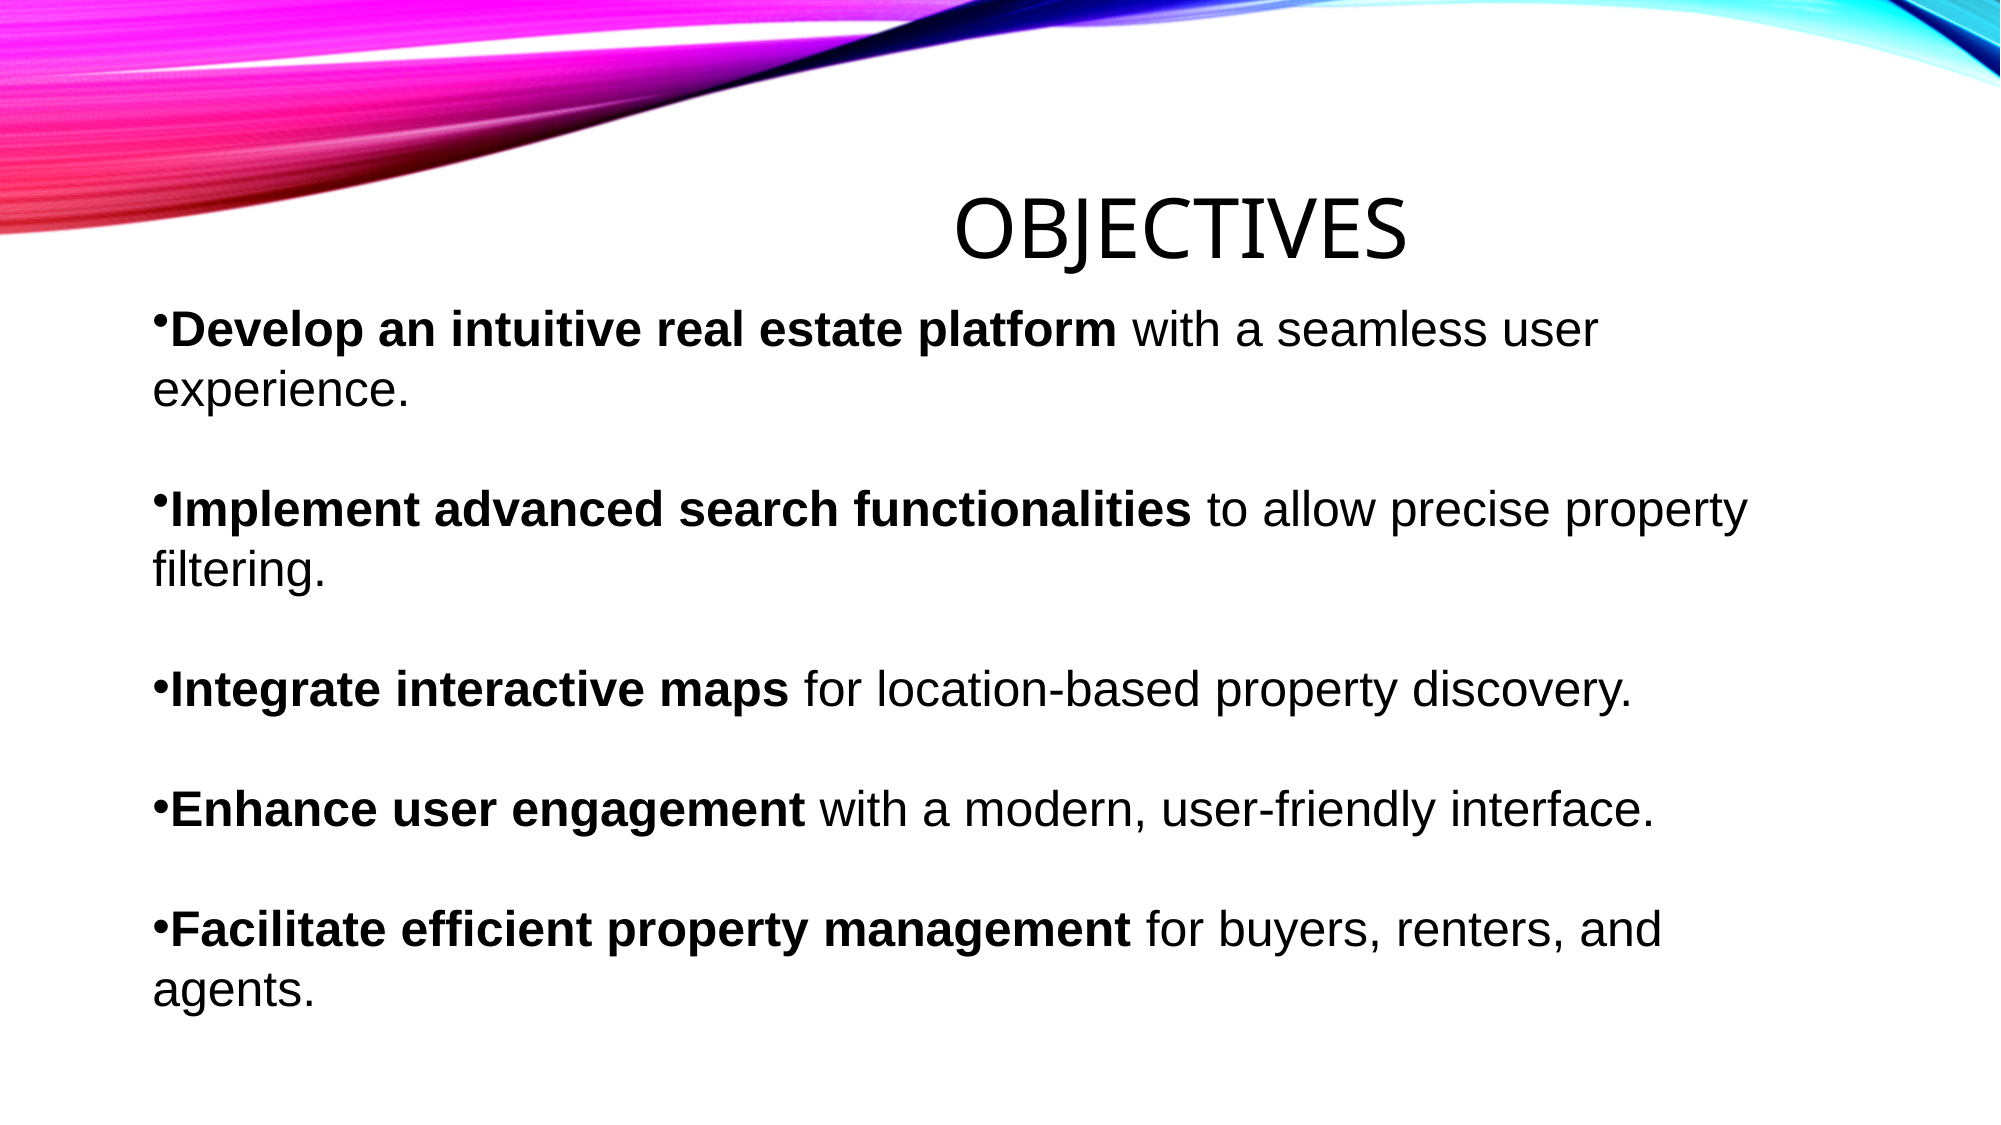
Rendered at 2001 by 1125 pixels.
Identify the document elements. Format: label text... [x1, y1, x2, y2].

picture [1890, 0, 2000, 75]
title Objectives [474, 125, 1888, 338]
picture [0, 0, 2000, 237]
list Develop an intuitive real estate platform with a seamless user experience. Implement advanced search functionalities to allow precise property filtering. Integrate interactive maps for location-based property discovery. Enhance user engagement with a modern, user-friendly interface. Facilitate efficient property management for buyers, renters, and agents. [137, 288, 1795, 1024]
picture [1910, 0, 2000, 45]
